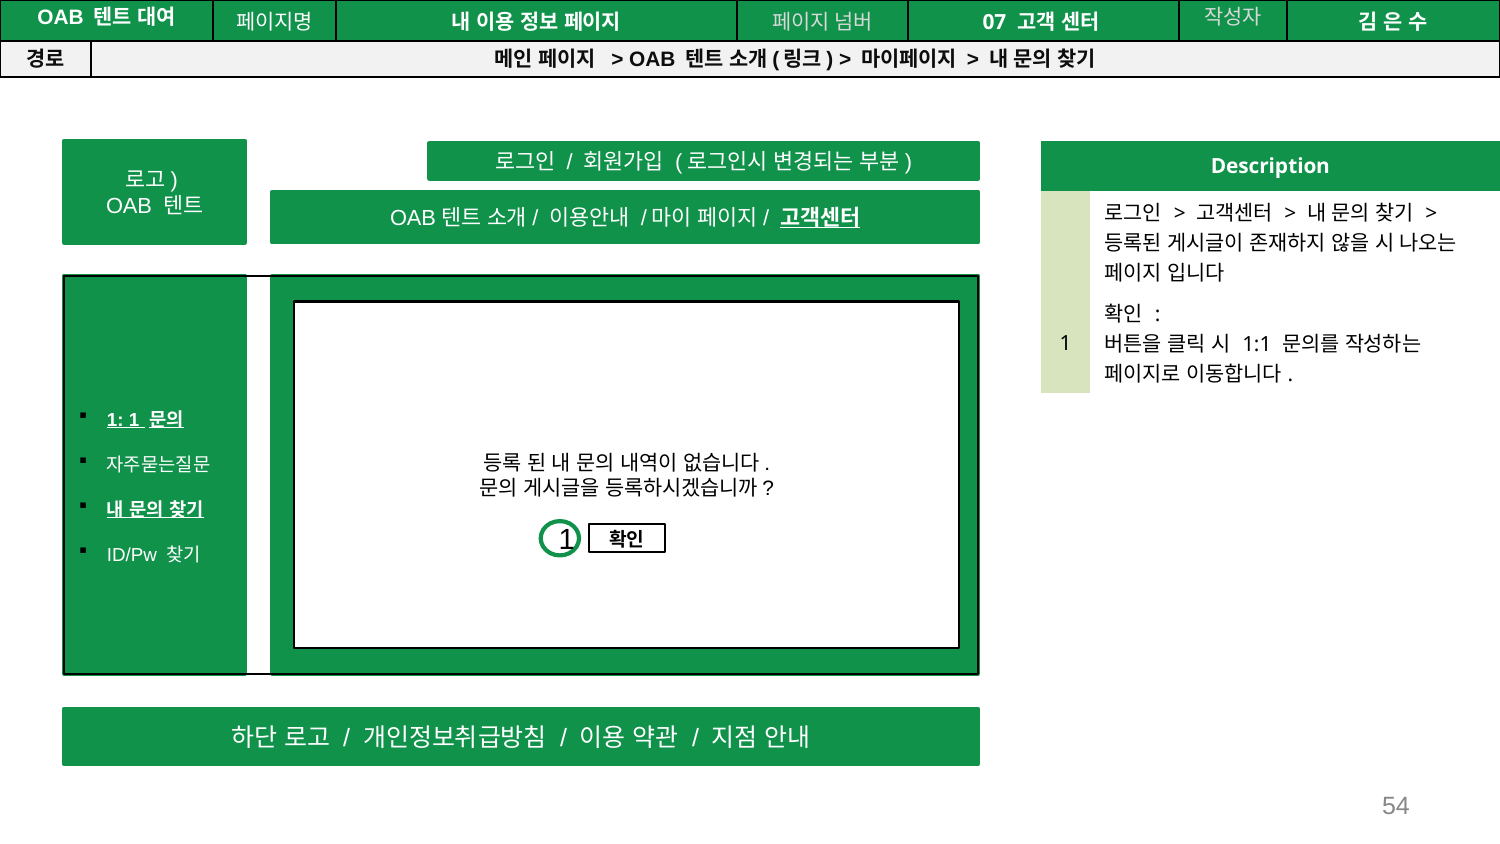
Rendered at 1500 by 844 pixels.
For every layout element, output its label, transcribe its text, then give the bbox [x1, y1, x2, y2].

table_header 내 이용 정보 페이지 [337, 1, 736, 40]
table_header OAB 텐트 대여 [1, 1, 212, 40]
table_header 페이지명 [214, 1, 335, 40]
table_cell 경로 [1, 42, 90, 76]
table_header Description [1041, 141, 1500, 191]
table_header 작성자 [1180, 1, 1286, 40]
table_cell 1 [1041, 292, 1090, 393]
table_cell 확인 : 버튼을 클릭 시 1:1 문의를 작성하는 페이지로 이동합니다. [1090, 292, 1500, 393]
table_cell [1041, 191, 1090, 292]
table_header 김 은 수 [1288, 1, 1499, 40]
slide_number 54 [1074, 782, 1425, 827]
table_header 07 고객 센터 [909, 1, 1178, 40]
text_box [63, 140, 979, 765]
table_cell 로그인 > 고객센터 > 내 문의 찾기 > 등록된 게시글이 존재하지 않을 시 나오는 페이지 입니다 [1090, 191, 1500, 292]
table_header 페이지 넘버 [738, 1, 907, 40]
table_cell 메인 페이지 > OAB 텐트 소개(링크) > 마이페이지 > 내 문의 찾기 [92, 42, 1499, 76]
